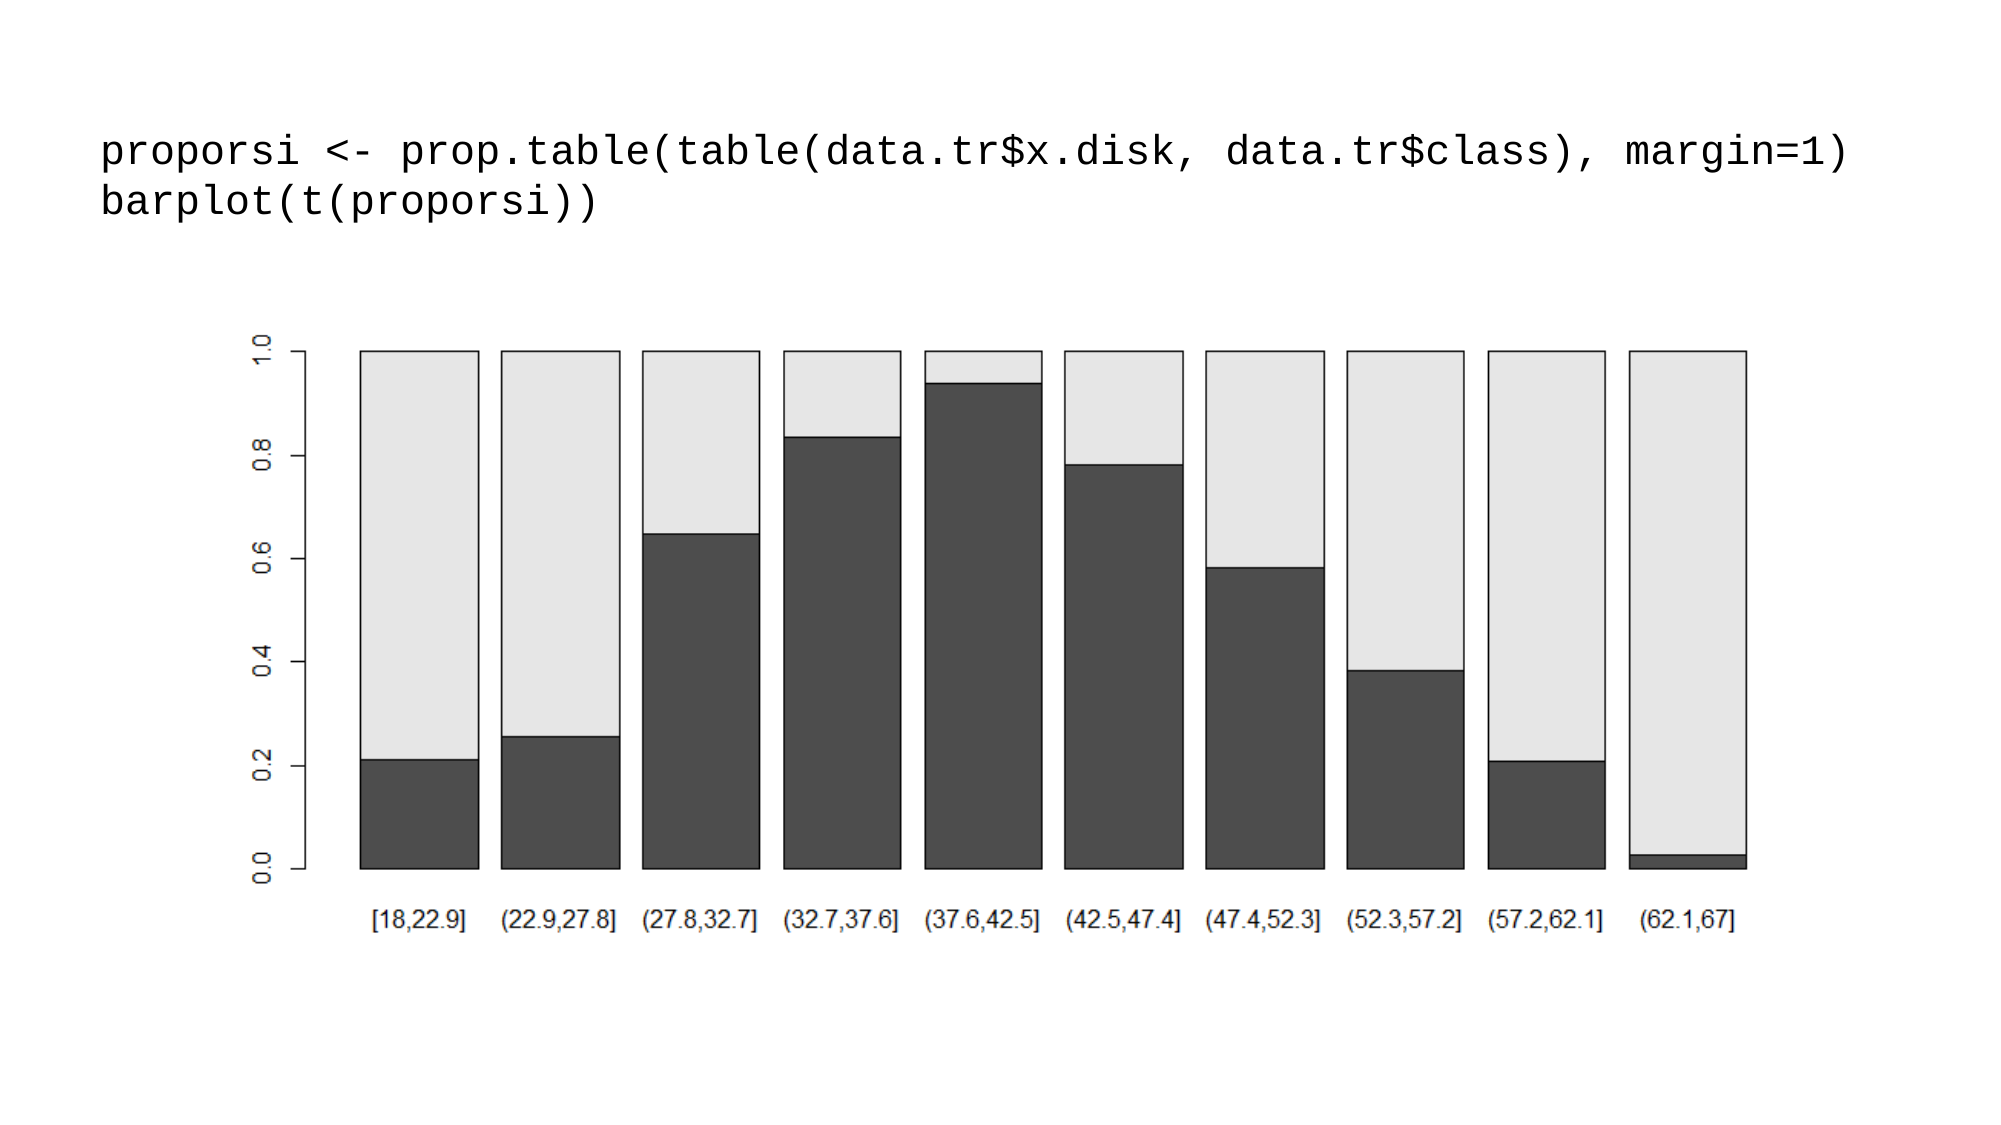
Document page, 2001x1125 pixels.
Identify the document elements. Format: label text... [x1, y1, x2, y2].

picture [185, 231, 1864, 1025]
text_box proporsi <- prop.table(table(data.tr$x.disk, data.tr$class), margin=1) barplot(t(proporsi)) [85, 115, 1963, 231]
